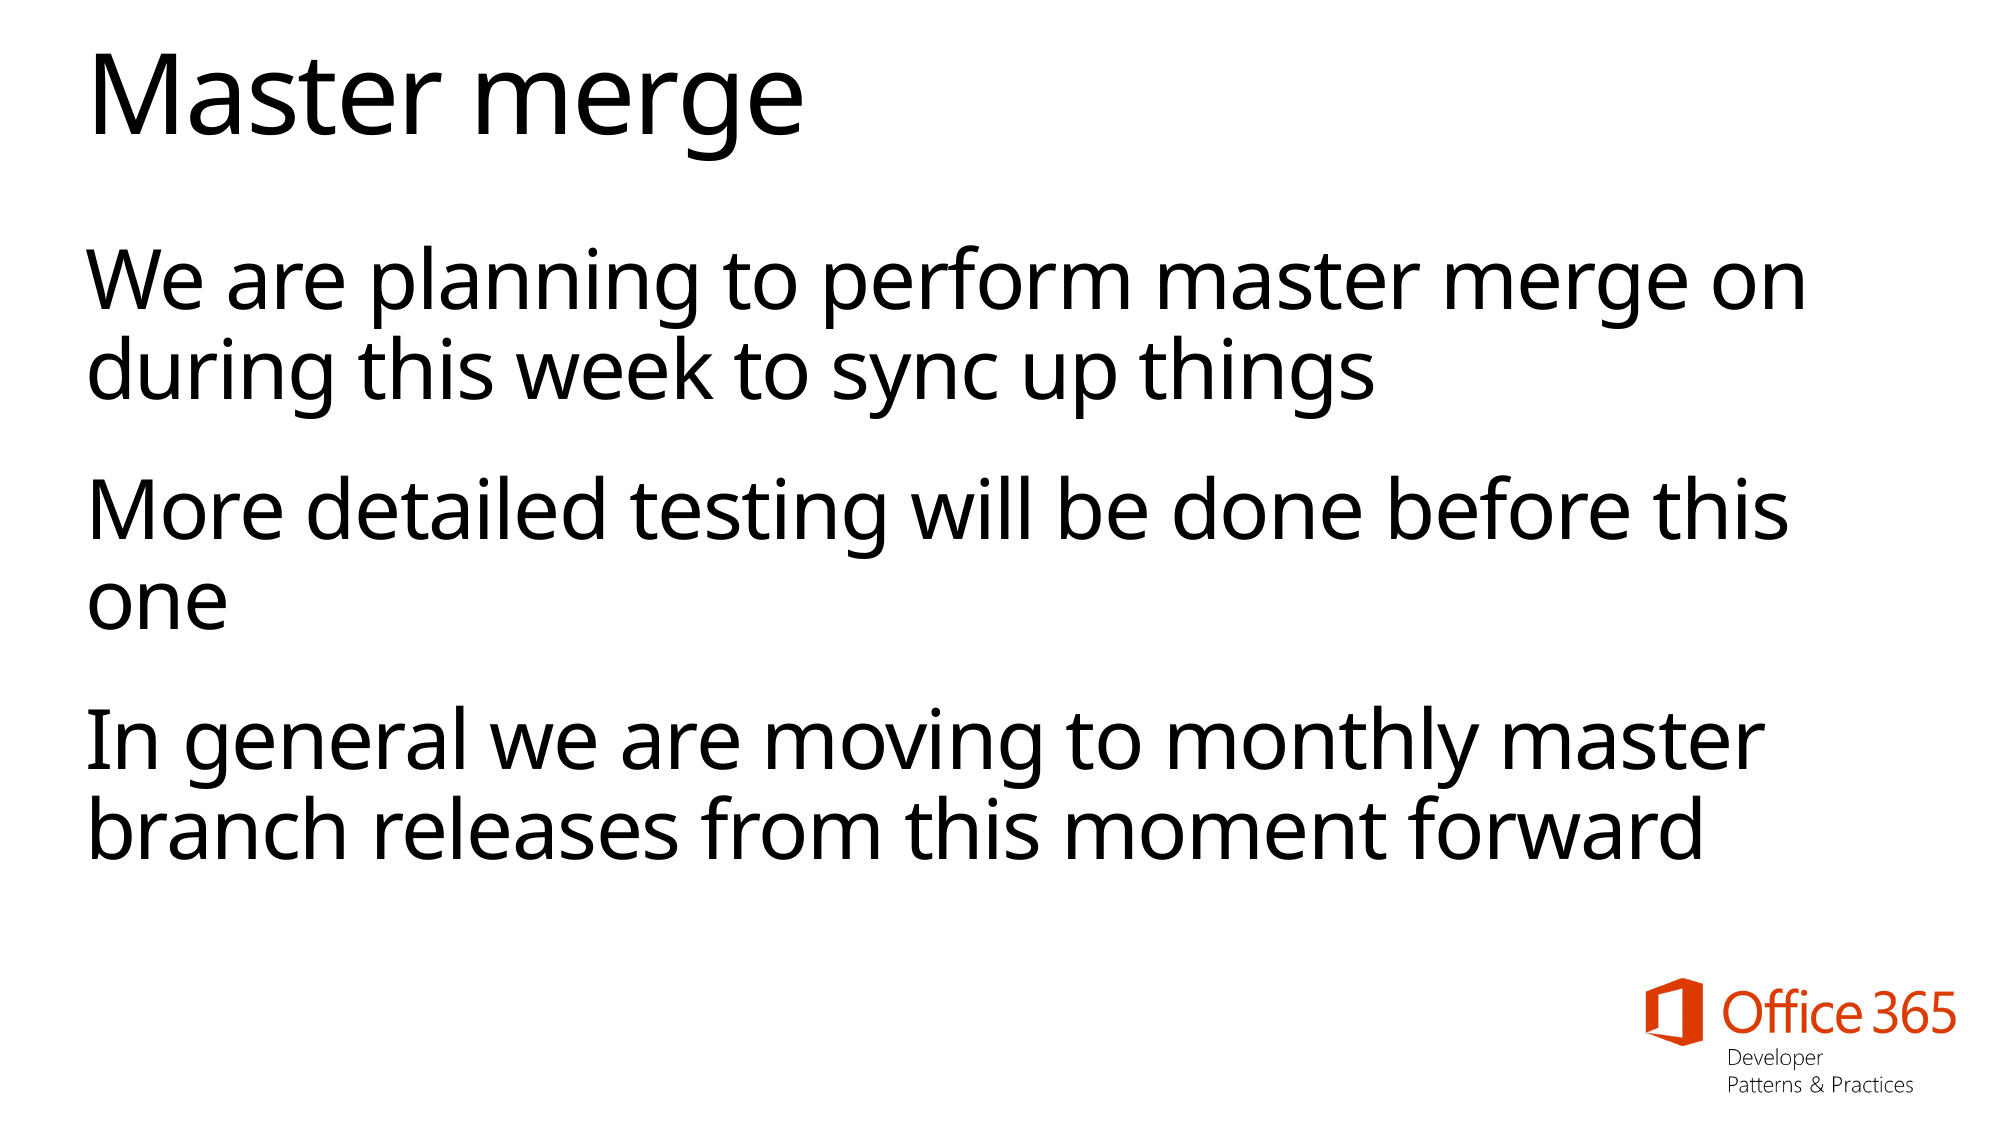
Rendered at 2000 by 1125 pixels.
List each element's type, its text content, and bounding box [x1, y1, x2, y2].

picture [1616, 948, 1983, 1111]
title Master merge [85, 37, 1914, 161]
list We are planning to perform master merge on during this week to sync up things More detailed testing will be done before this one In general we are moving to monthly master branch releases from this moment forward [85, 237, 1914, 562]
